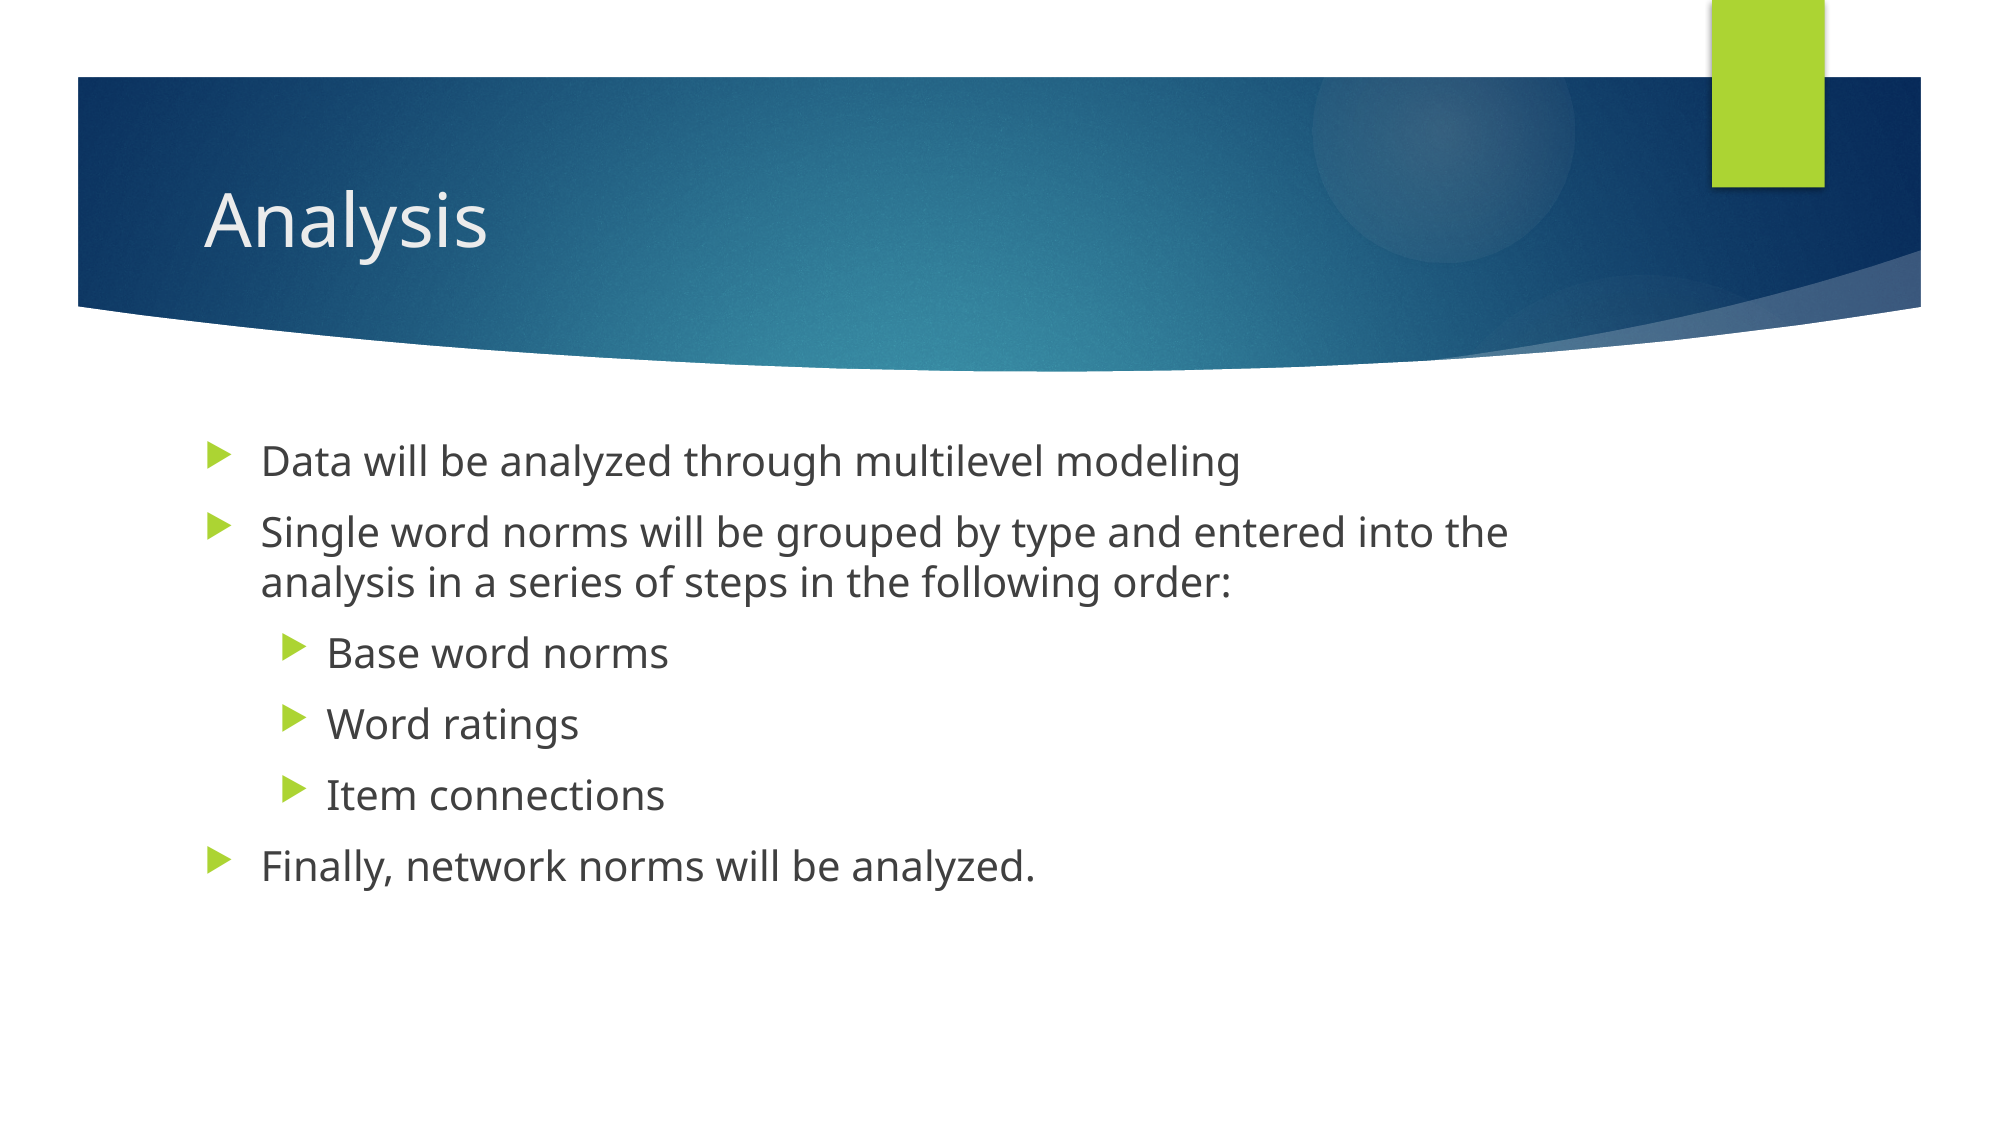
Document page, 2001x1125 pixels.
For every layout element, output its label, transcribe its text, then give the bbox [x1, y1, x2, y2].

title Analysis [189, 159, 1627, 276]
list Data will be analyzed through multilevel modeling Single word norms will be grouped by type and entered into the analysis in a series of steps in the following order: Base word norms Word ratings Item connections Finally, network norms will be analyzed. [189, 427, 1627, 988]
